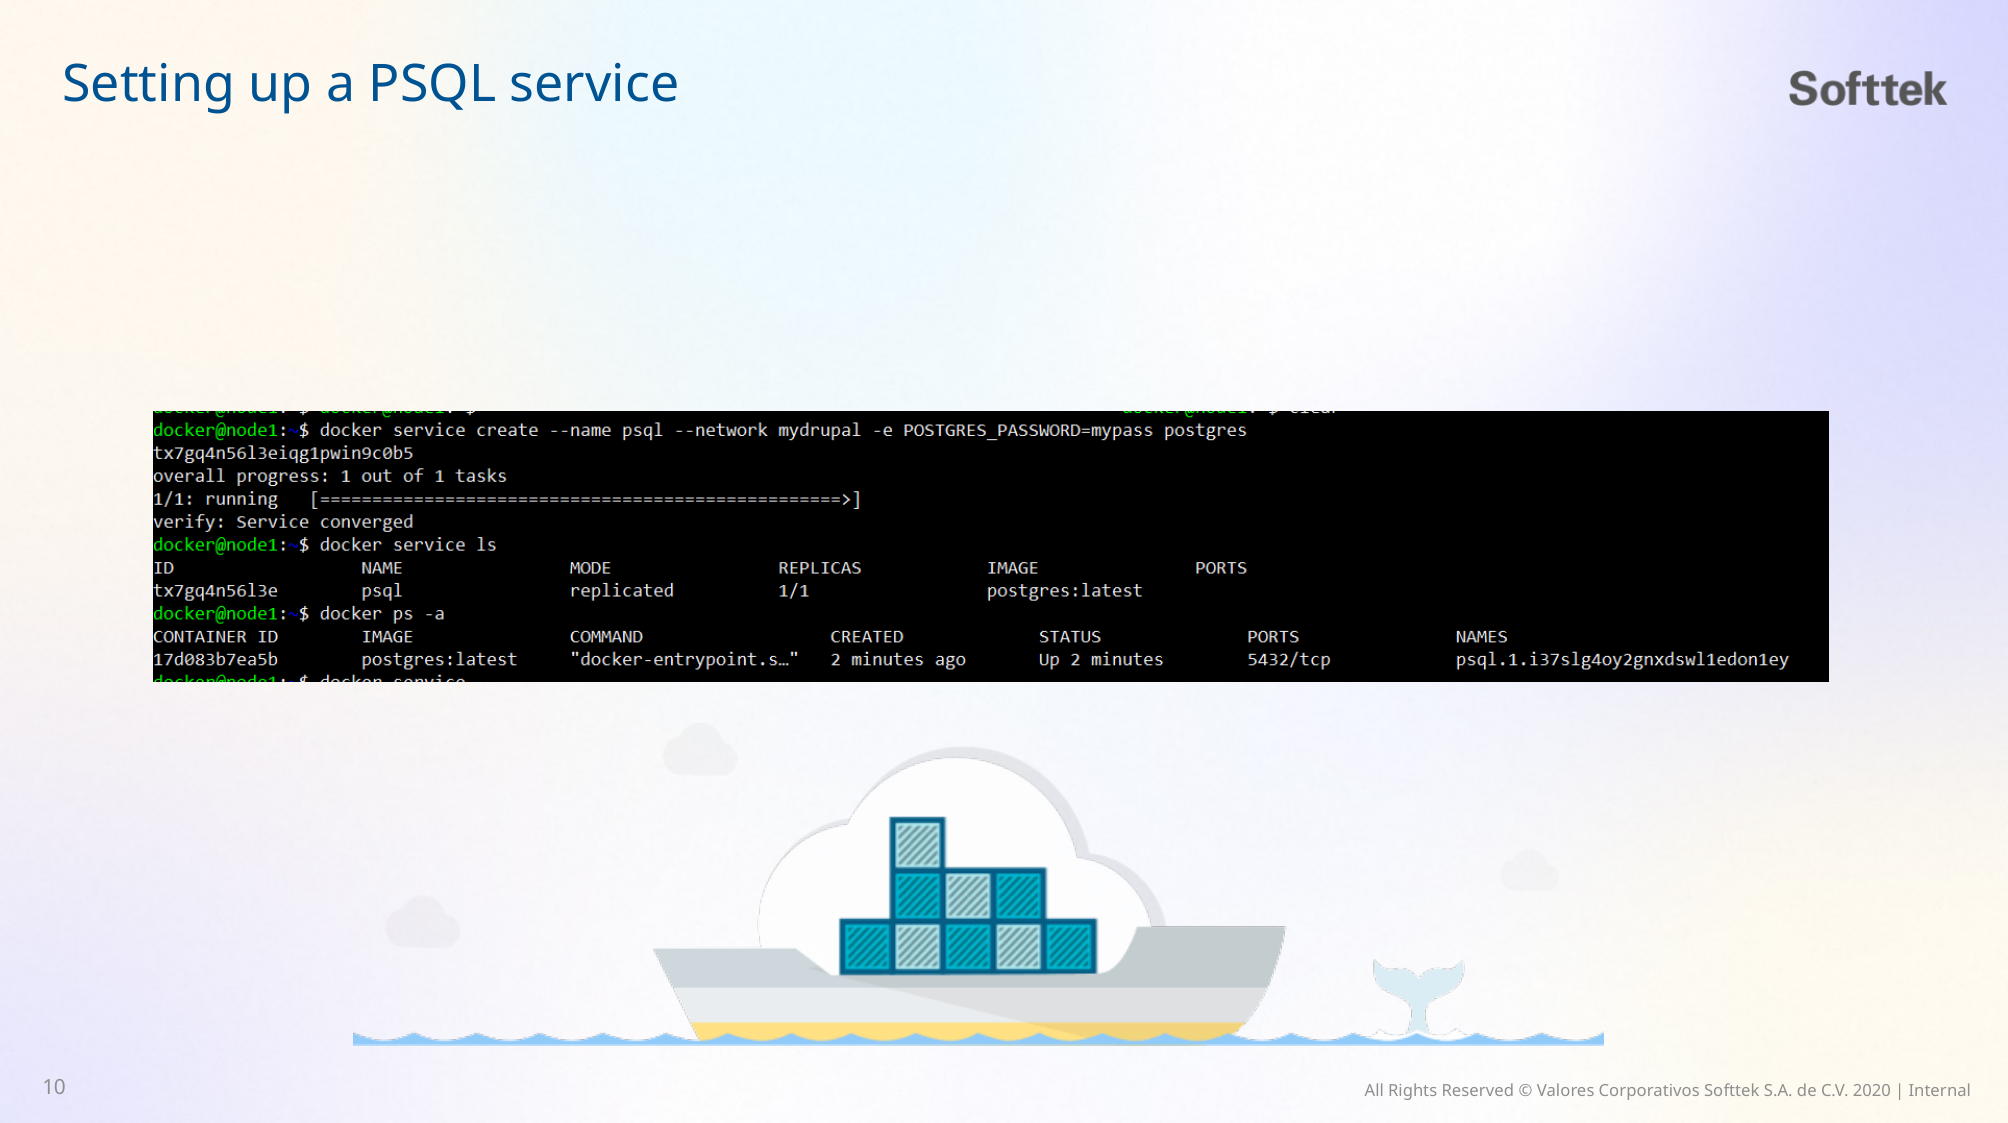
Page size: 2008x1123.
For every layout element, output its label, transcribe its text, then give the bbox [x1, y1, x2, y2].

title Setting up a PSQL service [47, 47, 1757, 122]
picture [0, 0, 2008, 1123]
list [153, 410, 1829, 682]
